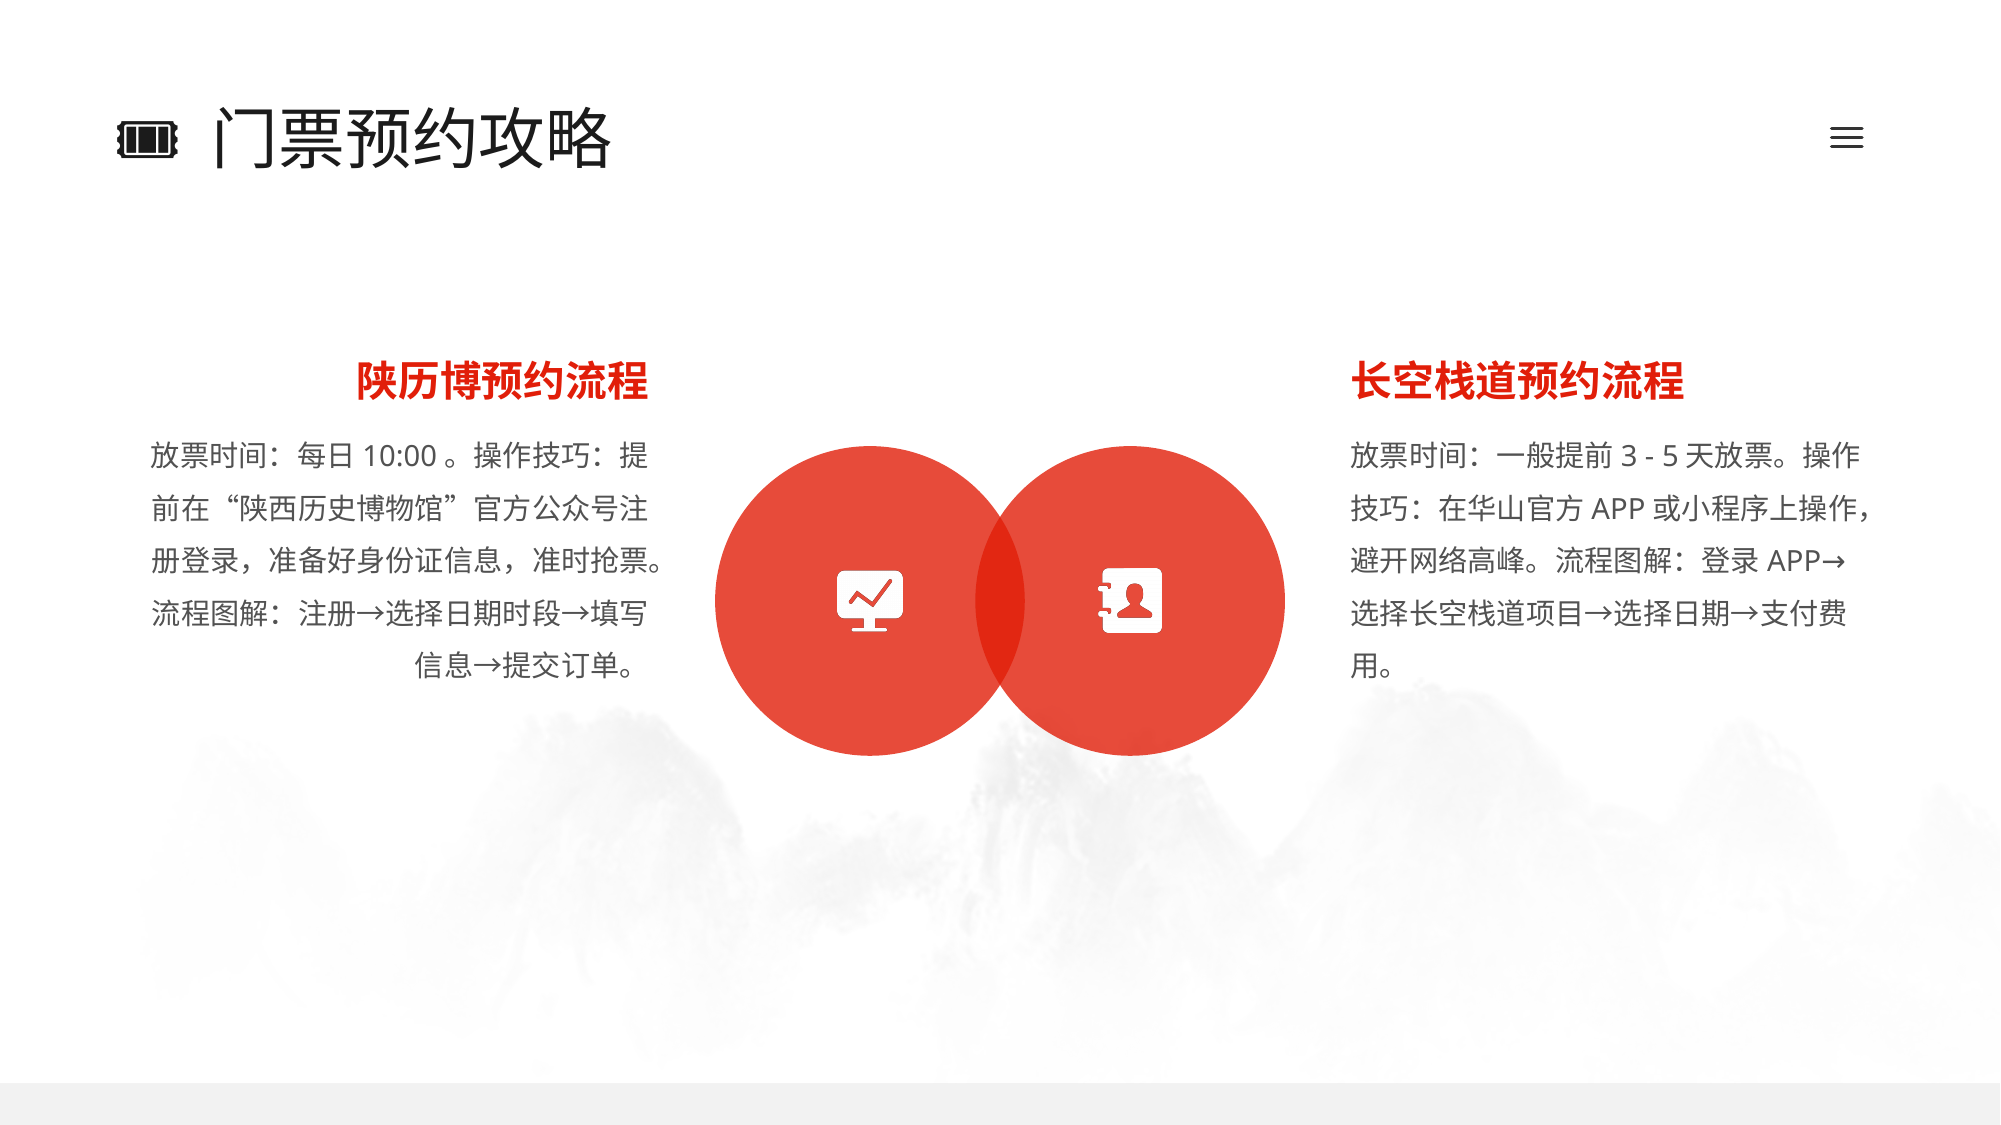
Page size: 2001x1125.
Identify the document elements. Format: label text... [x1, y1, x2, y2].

title 🎟️ 门票预约攻略 [114, 59, 1886, 178]
text_box 长空栈道预约流程 [1350, 344, 1876, 406]
text_box [714, 445, 1026, 757]
text_box [1000, 445, 1287, 757]
text_box 陕历博预约流程 [124, 344, 649, 406]
text_box 放票时间：一般提前3 - 5天放票。操作技巧：在华山官方APP或小程序上操作，避开网络高峰。流程图解：登录APP→选择长空栈道项目→选择日期→支付费用。 [1350, 420, 1876, 958]
picture [1098, 568, 1162, 633]
text_box 放票时间：每日10:00。操作技巧：提前在“陕西历史博物馆”官方公众号注册登录，准备好身份证信息，准时抢票。流程图解：注册→选择日期时段→填写信息→提交订单。 [124, 420, 650, 958]
picture [837, 568, 903, 634]
